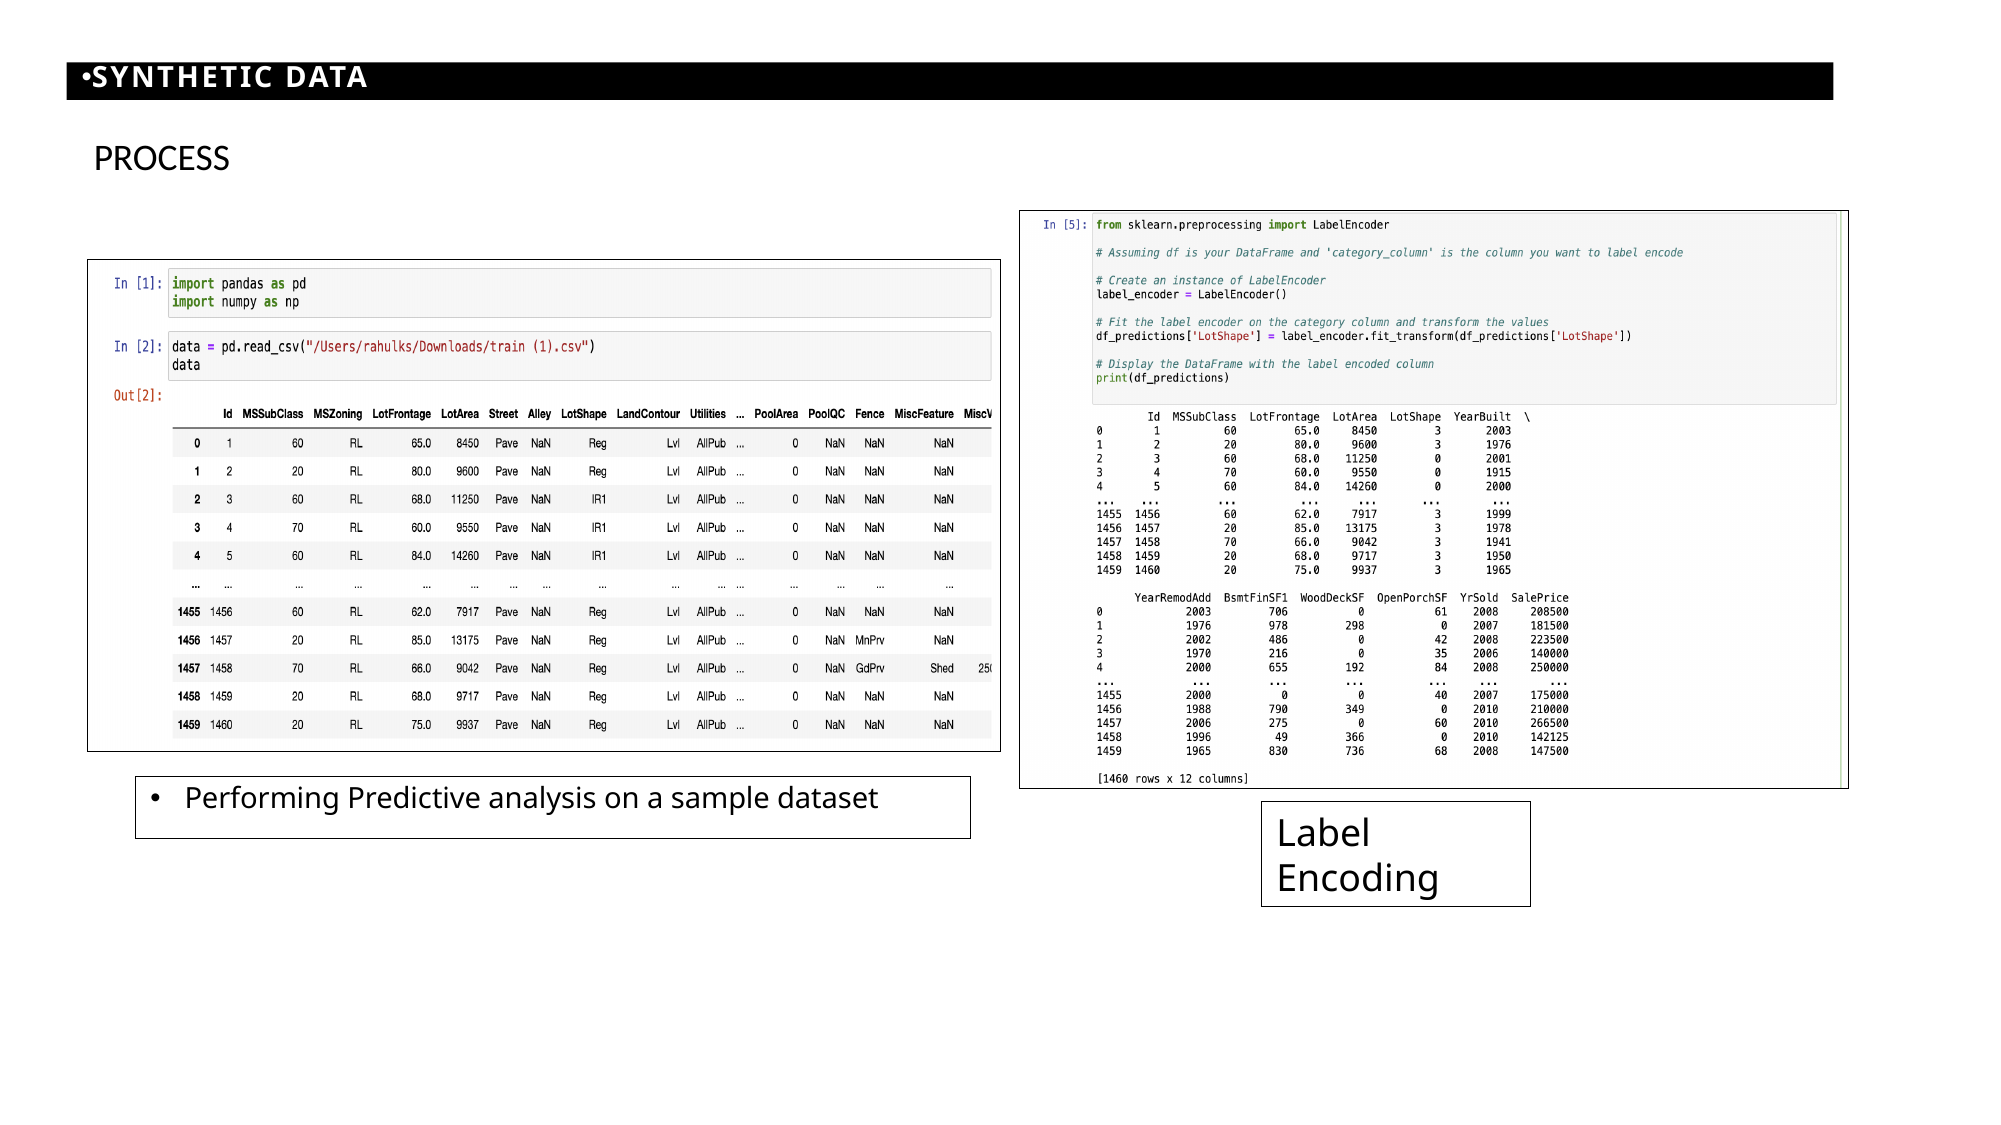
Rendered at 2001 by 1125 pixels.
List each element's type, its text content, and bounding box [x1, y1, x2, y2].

list SYNTHETIC DATA [66, 62, 1834, 100]
picture [1018, 209, 1850, 790]
list Performing Predictive analysis on a sample dataset [135, 776, 971, 839]
text_box PROCESS [78, 124, 529, 185]
text_box Label Encoding [1261, 801, 1531, 907]
picture [87, 259, 1001, 753]
